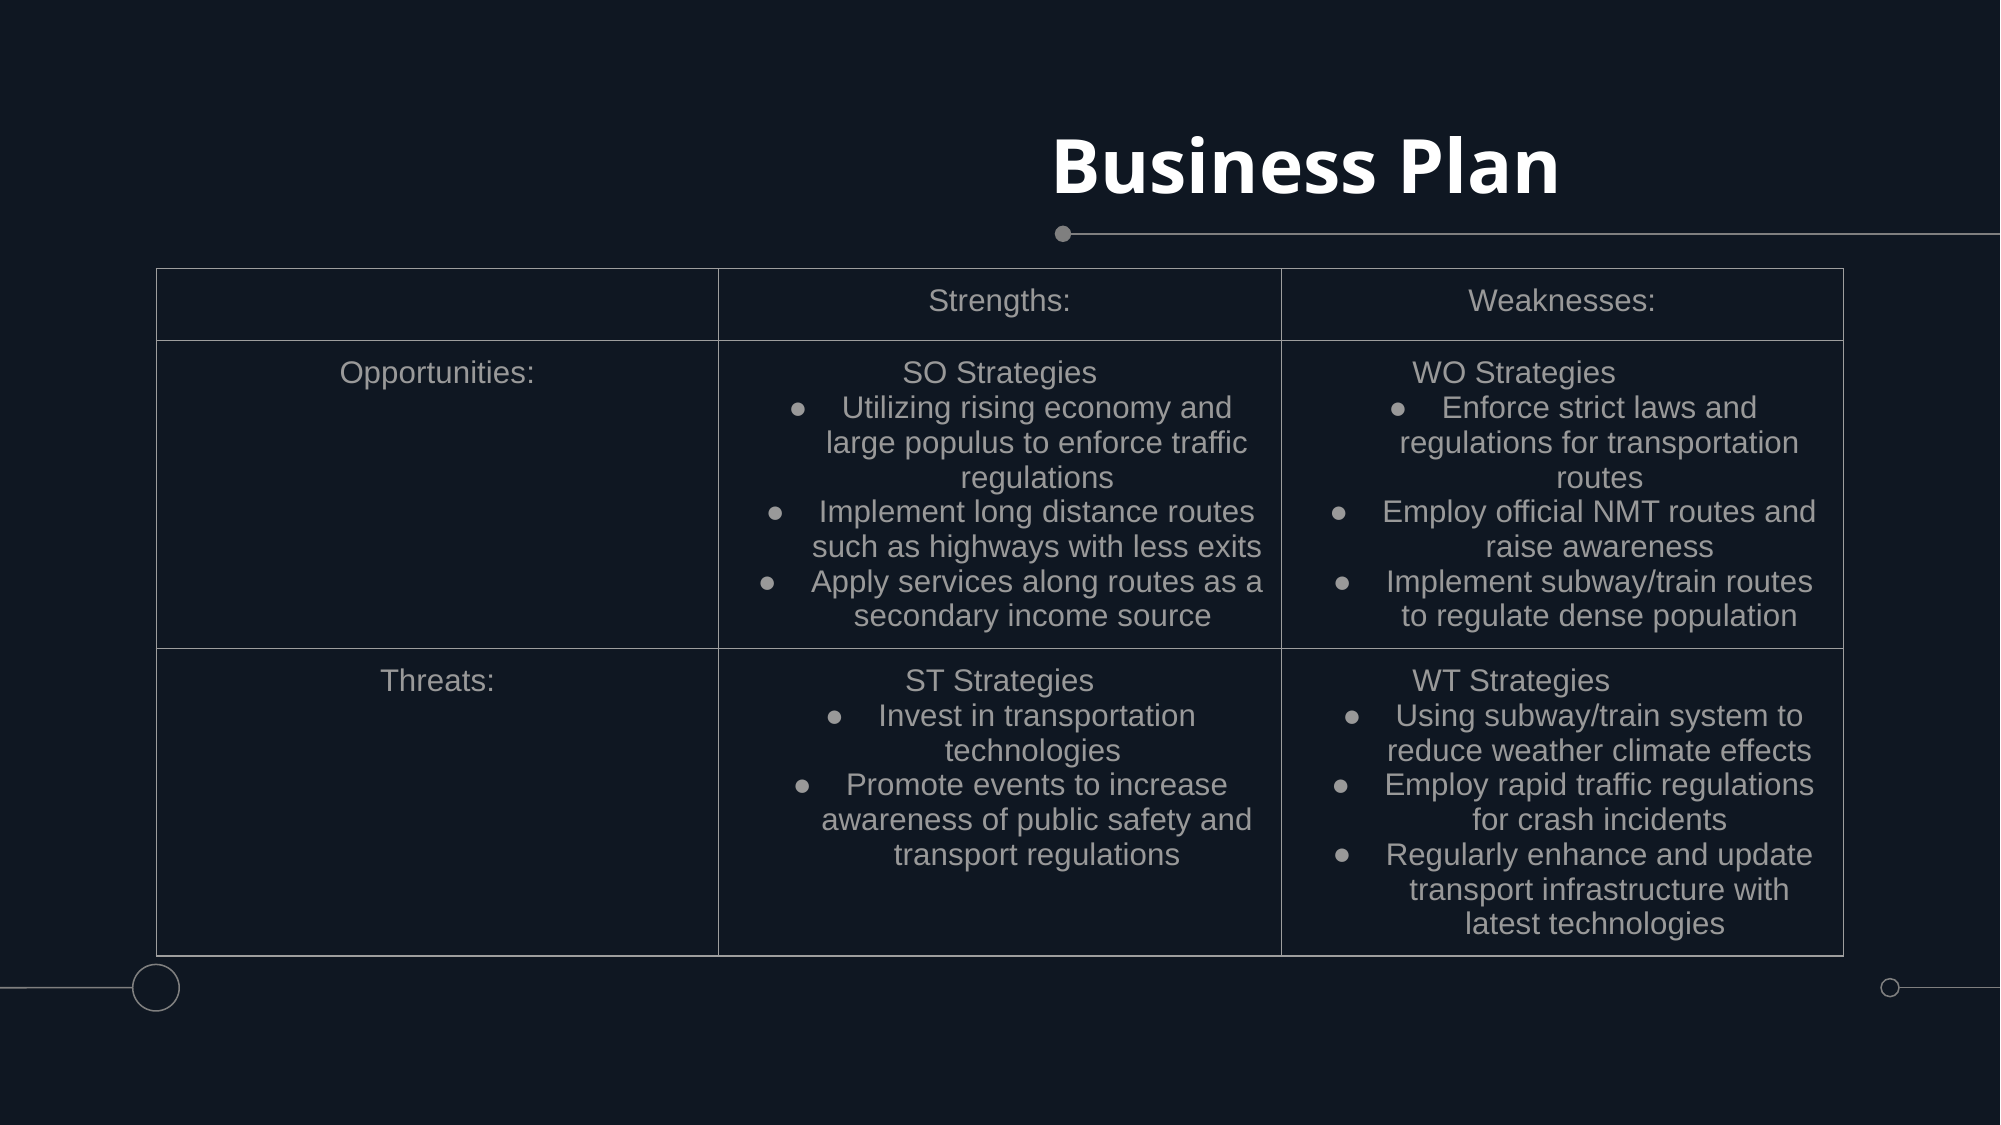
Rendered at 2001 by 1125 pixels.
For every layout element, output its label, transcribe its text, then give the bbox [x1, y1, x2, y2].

table_header Weaknesses: [1282, 269, 1843, 340]
table_header Strengths: [719, 269, 1281, 340]
table_cell ST Strategies Invest in transportation technologies Promote events to increase awareness of public safety and transport regulations [719, 649, 1281, 955]
table_cell WO Strategies Enforce strict laws and regulations for transportation routes Employ official NMT routes and raise awareness Implement subway/train routes to regulate dense population [1282, 341, 1843, 648]
title Business Plan [1049, 116, 1788, 210]
table_cell WT Strategies Using subway/train system to reduce weather climate effects Employ rapid traffic regulations for crash incidents Regularly enhance and update transport infrastructure with latest technologies [1282, 649, 1843, 955]
table_header [157, 269, 718, 340]
table_cell Threats: [157, 649, 718, 955]
table_cell SO Strategies Utilizing rising economy and large populus to enforce traffic regulations Implement long distance routes such as highways with less exits Apply services along routes as a secondary income source [719, 341, 1281, 648]
table_cell Opportunities: [157, 341, 718, 648]
